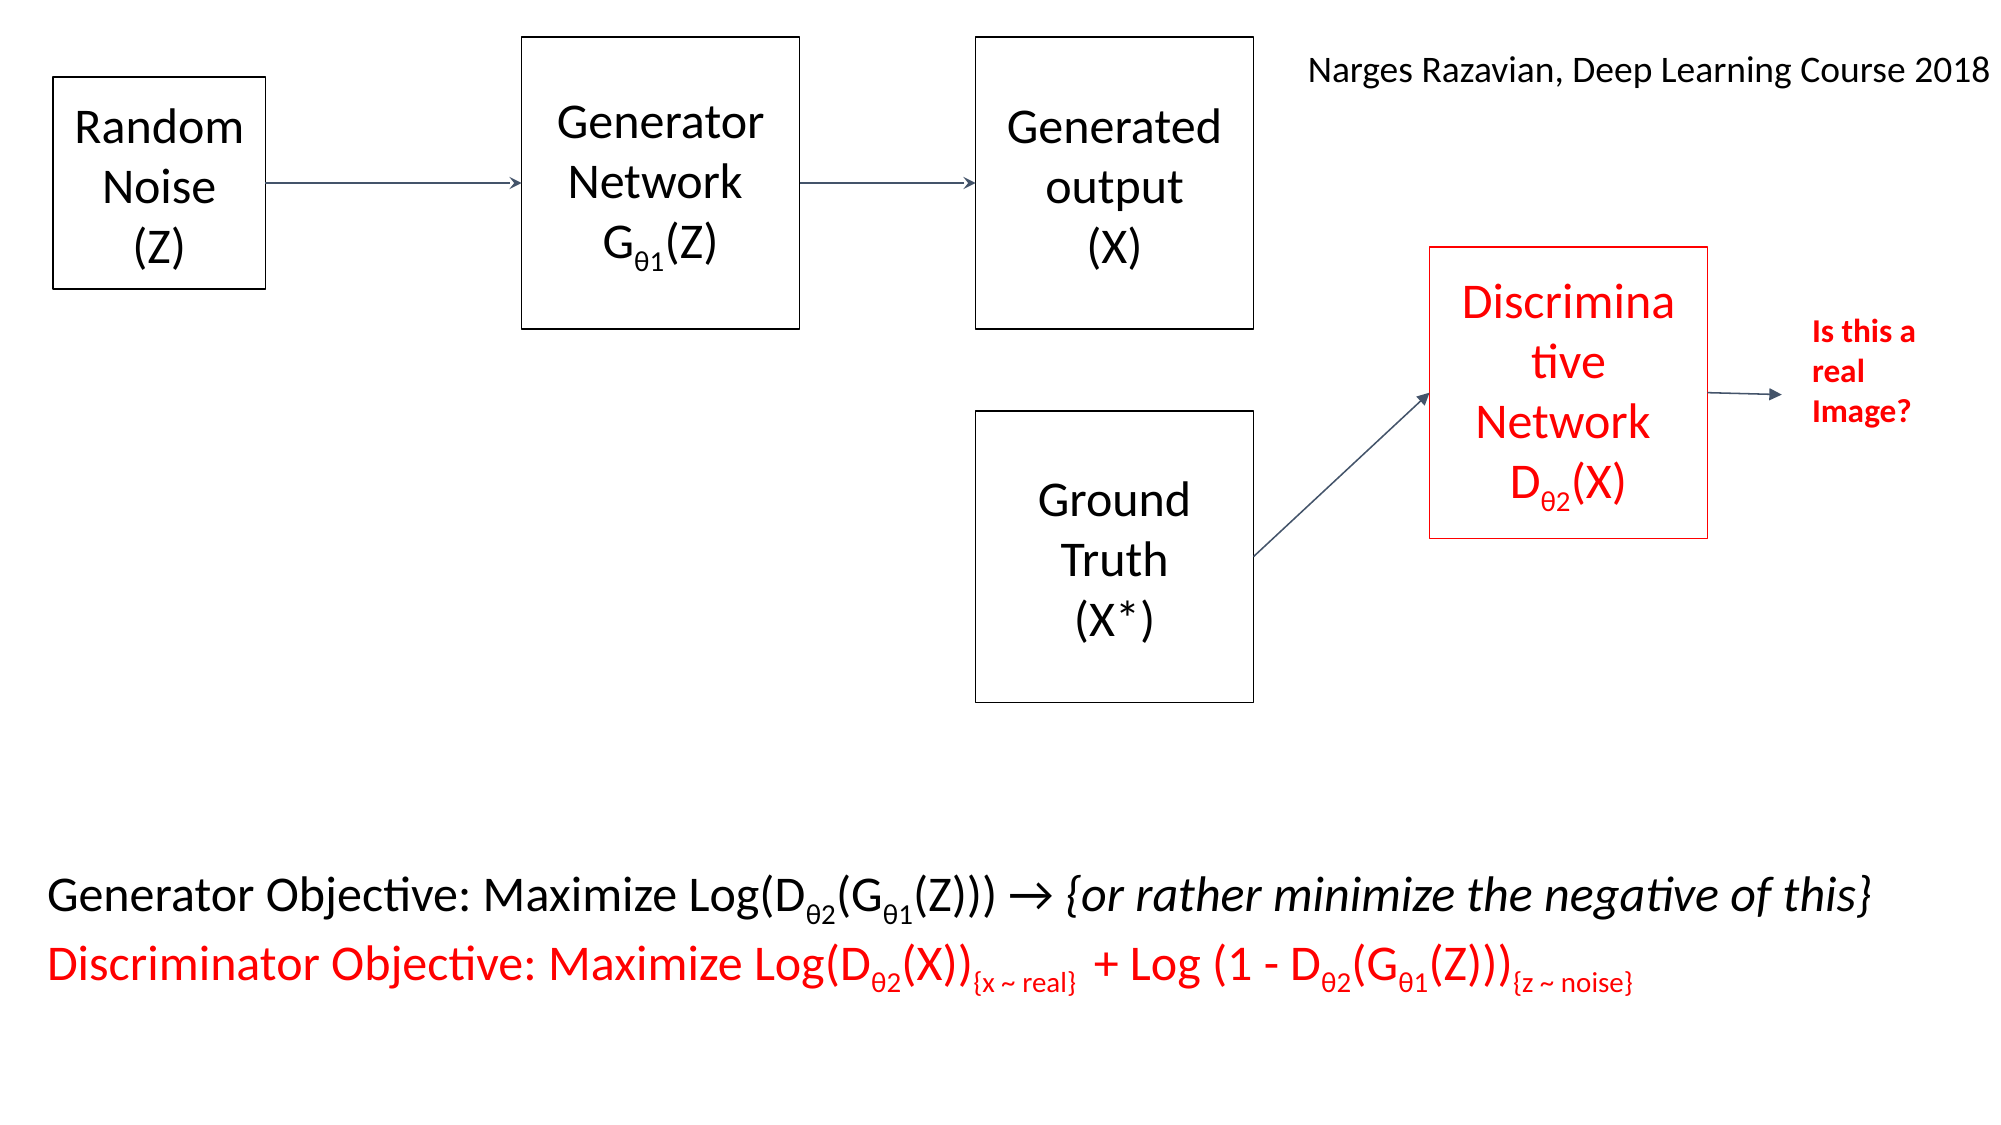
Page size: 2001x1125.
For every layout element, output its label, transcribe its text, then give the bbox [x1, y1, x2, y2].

text_box Generator Network Gθ1(Z) [521, 37, 800, 329]
text_box Ground Truth (X*) [975, 410, 1254, 703]
text_box Generator Objective: Maximize Log(Dθ2(Gθ1(Z))) → {or rather minimize the negative of this} Discriminator Objective: Maximize Log(Dθ2(X)){x ~ real} + Log (1 - Dθ2(Gθ1(Z))){z ~ noise} [27, 757, 1978, 1103]
text_box Narges Razavian, Deep Learning Course 2018 [1293, 37, 2000, 98]
text_box Is this a real Image? [1792, 289, 1957, 522]
text_box Random Noise (Z) [53, 76, 266, 290]
text_box Generated output (X) [975, 37, 1254, 329]
text_box Discriminative Network Dθ2(X) [1429, 246, 1708, 539]
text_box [1253, 392, 1430, 557]
